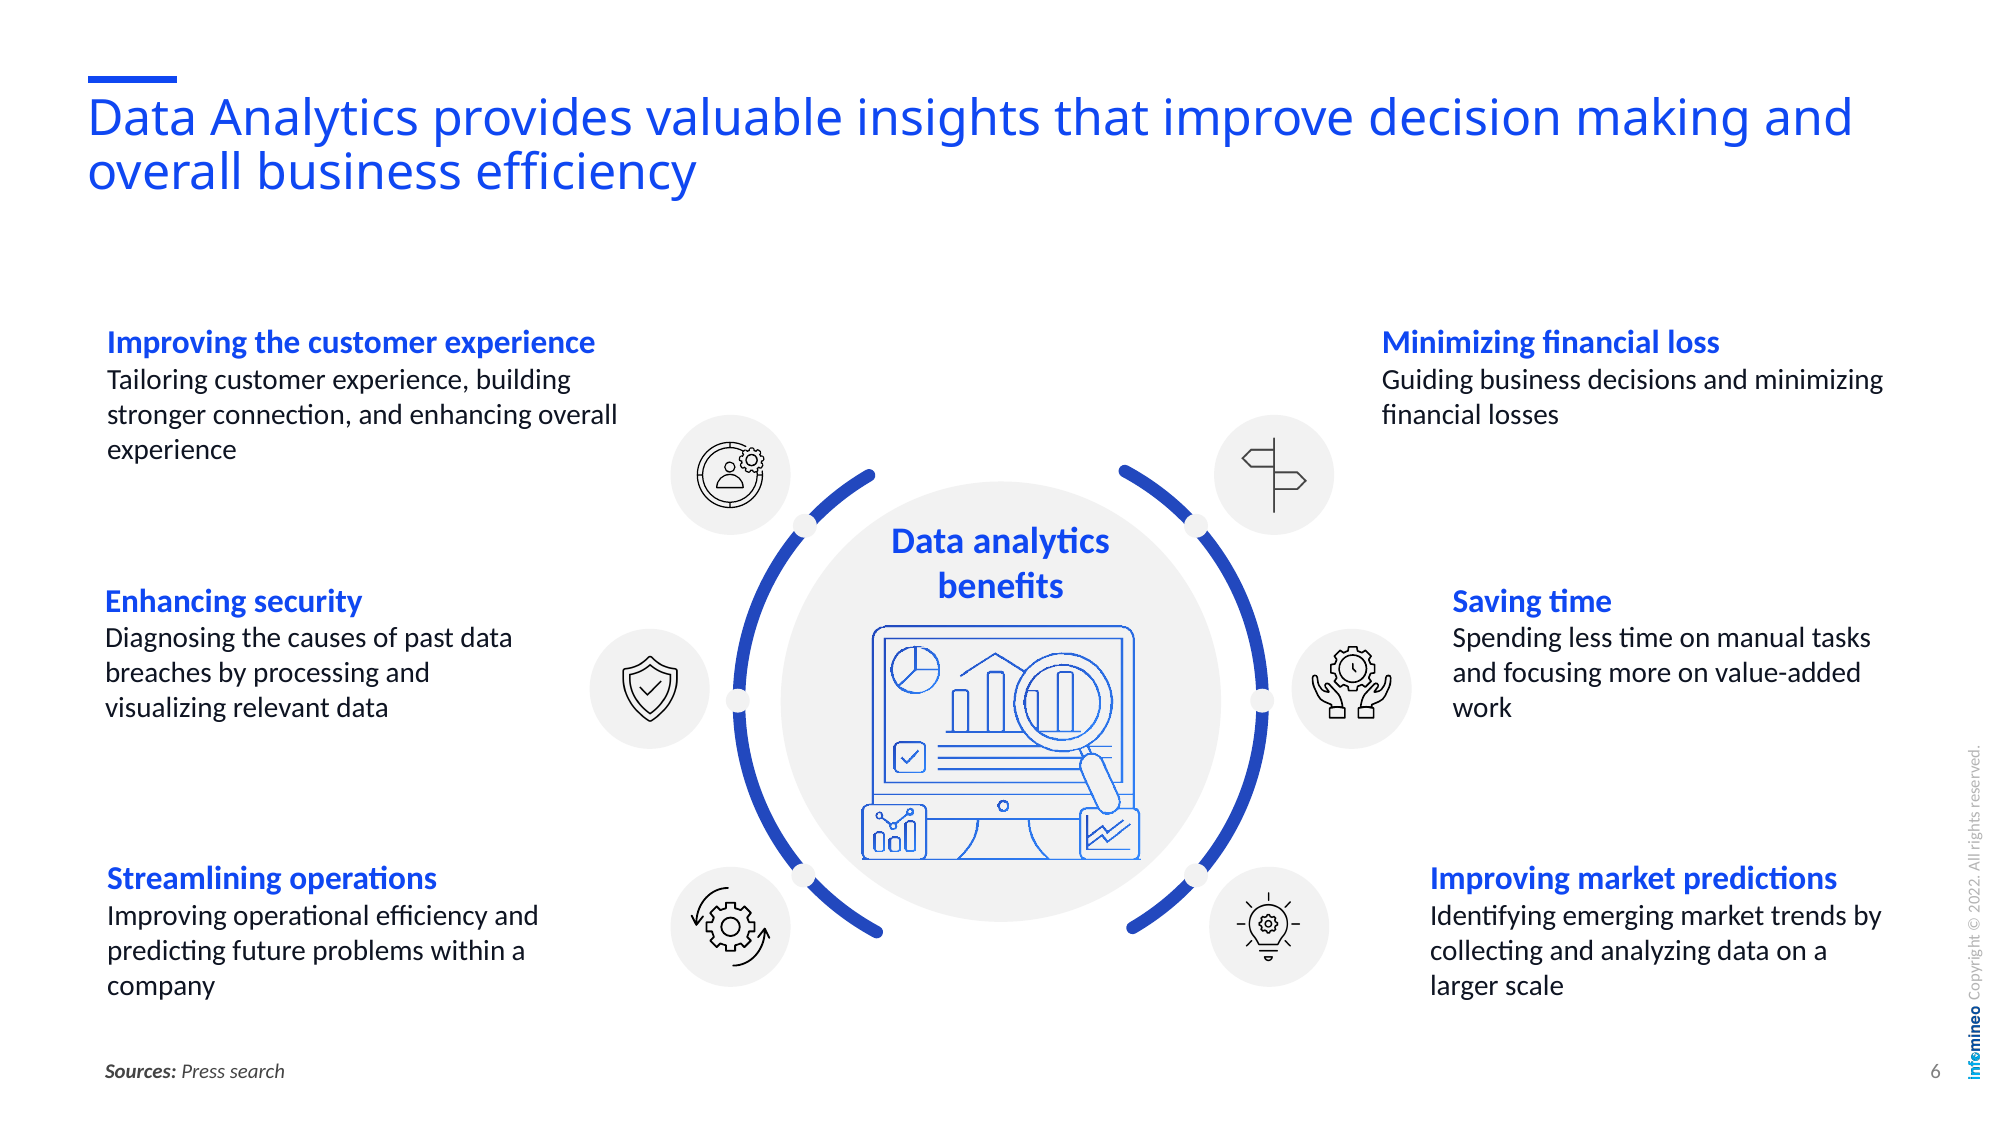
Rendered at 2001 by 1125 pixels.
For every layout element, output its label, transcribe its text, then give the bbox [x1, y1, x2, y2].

text_box Minimizing financial loss Guiding business decisions and minimizing financial losses [1366, 312, 1910, 456]
text_box Enhancing security Diagnosing the causes of past data breaches by processing and visualizing relevant data [89, 570, 562, 780]
picture [1969, 1007, 1980, 1061]
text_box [861, 625, 1141, 860]
text_box Streamlining operations Improving operational efficiency and predicting future problems within a company [91, 848, 587, 1014]
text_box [670, 414, 791, 535]
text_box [1209, 866, 1330, 987]
text_box Saving time Spending less time on manual tasks and focusing more on value-added work [1437, 570, 1910, 746]
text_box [670, 866, 791, 987]
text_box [1214, 414, 1335, 535]
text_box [1291, 628, 1412, 749]
text_box Improving the customer experience Tailoring customer experience, building stronger connection, and enhancing overall experience [91, 312, 635, 467]
text_box Improving market predictions Identifying emerging market trends by collecting and analyzing data on a larger scale [1414, 848, 1910, 1014]
text_box Sources: Press search [90, 1060, 867, 1084]
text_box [589, 628, 710, 749]
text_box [725, 439, 1275, 964]
title Data Analytics provides valuable insights that improve decision making and overall business efficiency [87, 91, 1907, 201]
